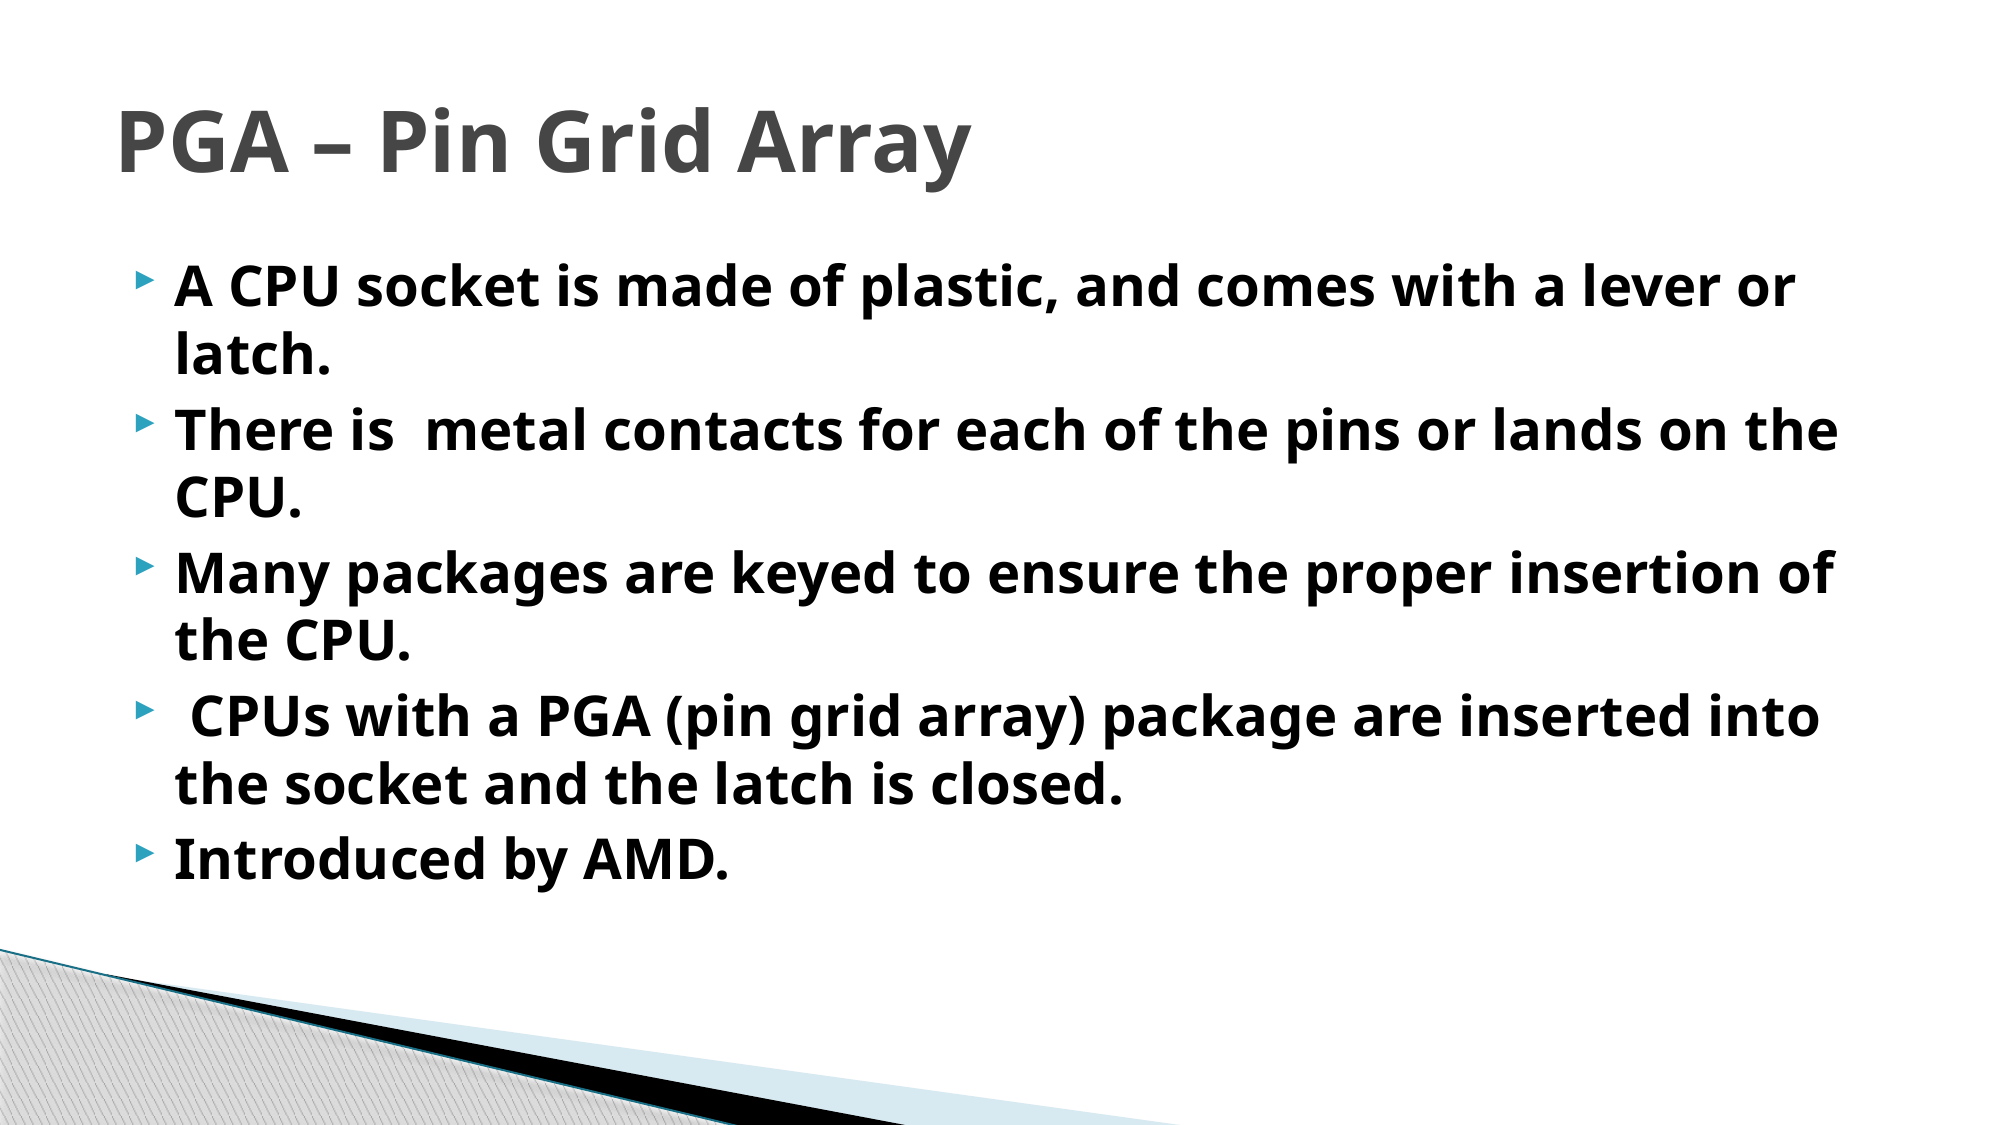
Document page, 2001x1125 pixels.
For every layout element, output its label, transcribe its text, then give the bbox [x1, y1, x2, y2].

title PGA – Pin Grid Array [99, 45, 1900, 233]
list A CPU socket is made of plastic, and comes with a lever or latch. There is metal contacts for each of the pins or lands on the CPU. Many packages are keyed to ensure the proper insertion of the CPU. CPUs with a PGA (pin grid array) package are inserted into the socket and the latch is closed. Introduced by AMD. [99, 243, 1900, 986]
